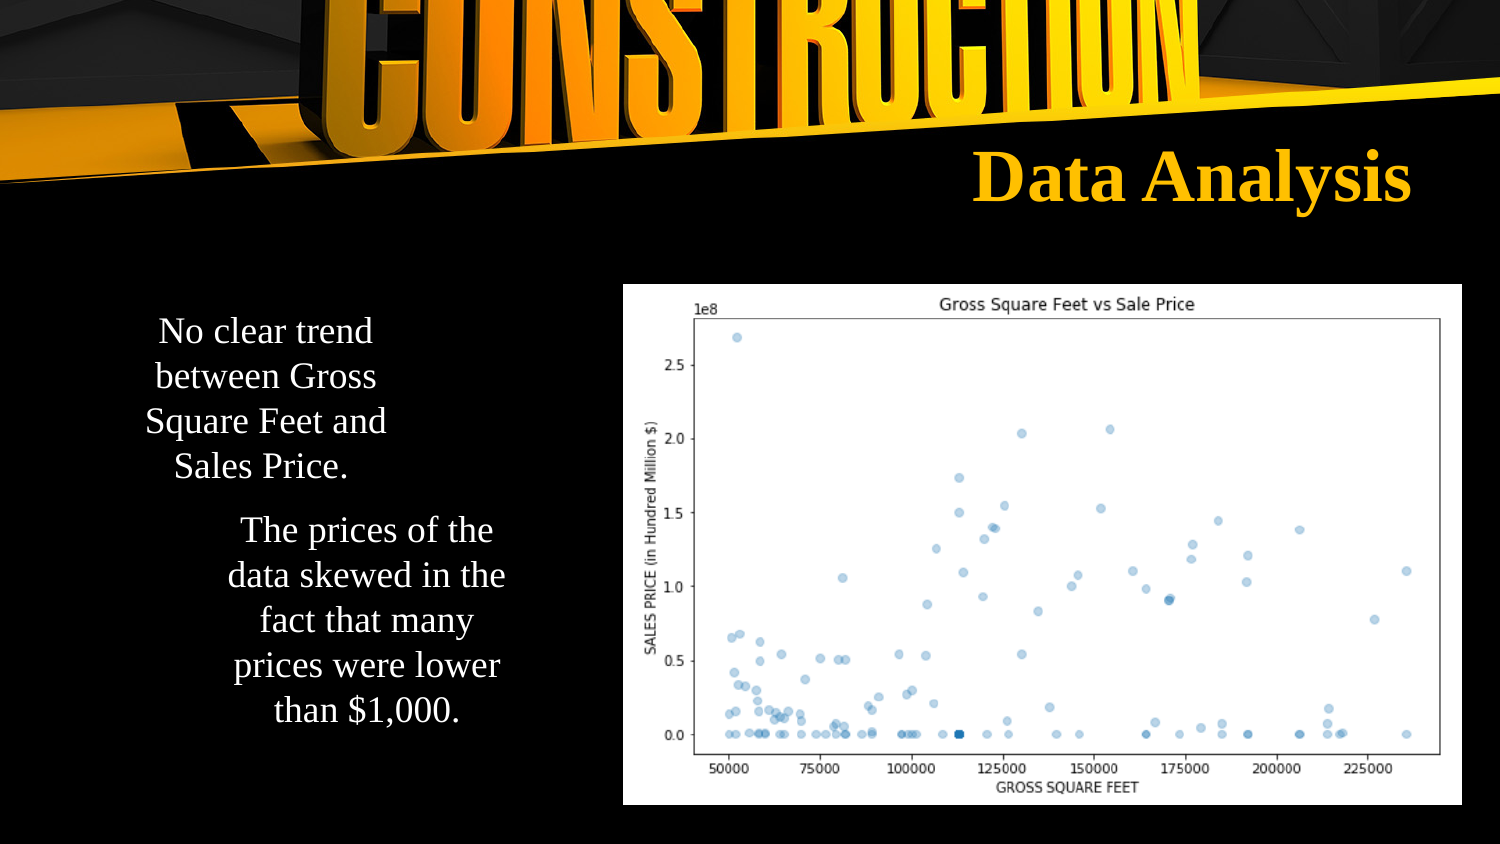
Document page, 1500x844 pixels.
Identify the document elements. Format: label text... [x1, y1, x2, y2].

picture [0, 0, 1500, 844]
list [623, 283, 1463, 806]
text_box No clear trend between Gross Square Feet and Sales Price. [110, 299, 422, 494]
text_box The prices of the data skewed in the fact that many prices were lower than $1,000. [211, 497, 523, 738]
title Data Analysis [74, 109, 1428, 235]
